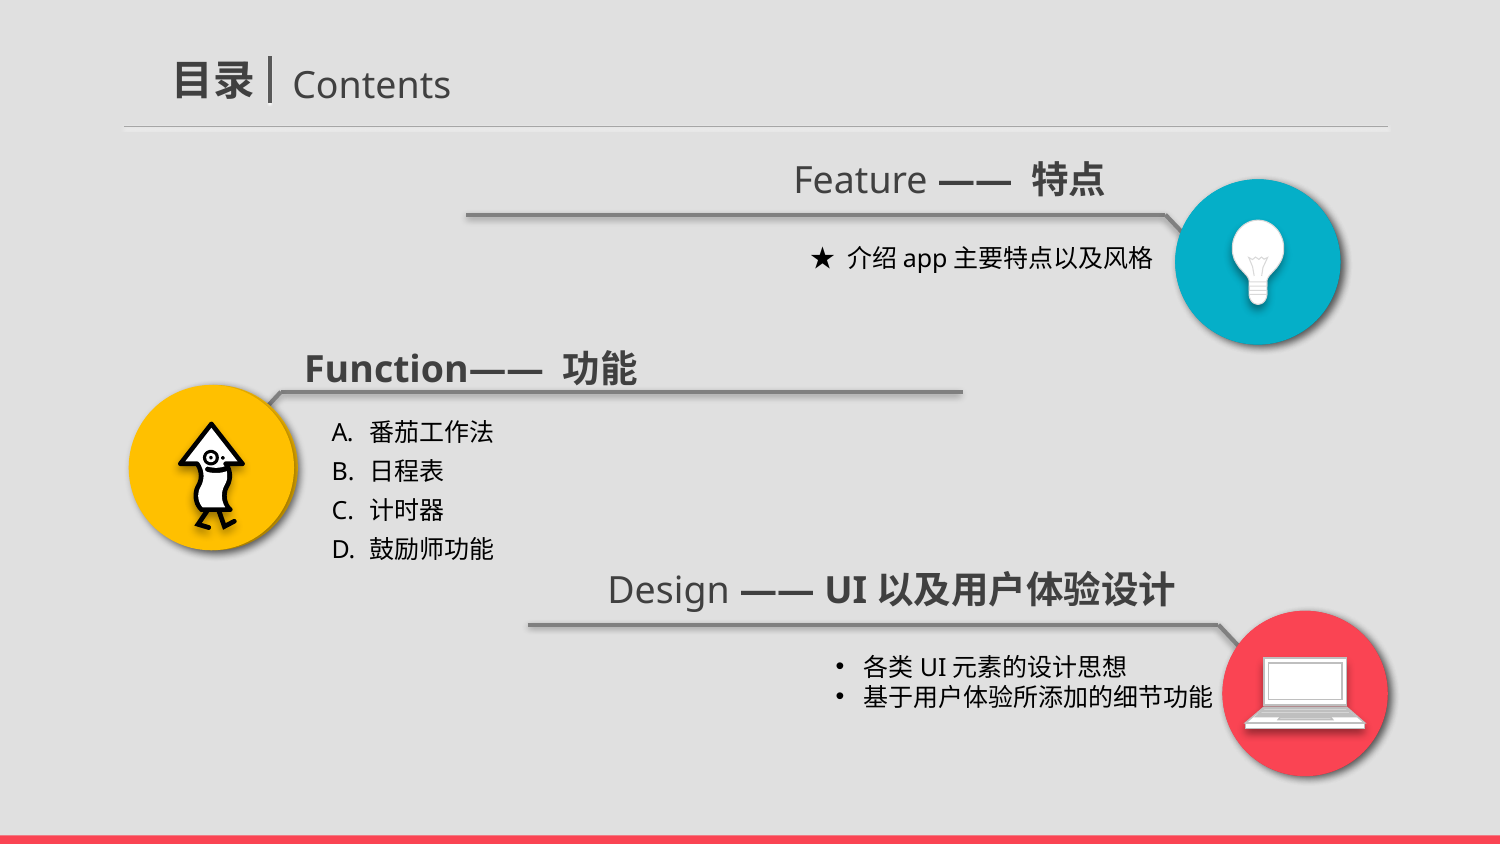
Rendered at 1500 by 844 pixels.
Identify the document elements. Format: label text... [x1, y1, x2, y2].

text_box 番茄工作法 日程表 计时器 鼓励师功能 [316, 442, 510, 571]
text_box 目录 [149, 46, 278, 112]
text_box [304, 391, 963, 434]
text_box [128, 384, 299, 551]
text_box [527, 624, 1217, 667]
text_box [0, 0, 1500, 833]
text_box Feature —— 特点 [561, 148, 1329, 209]
text_box Design —— UI以及用户体验设计 [513, 558, 1270, 619]
text_box ★ 介绍app主要特点以及风格 [795, 265, 1169, 280]
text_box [466, 214, 1169, 257]
text_box Function—— 功能 [289, 337, 1004, 398]
text_box Contents [277, 54, 587, 114]
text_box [1222, 610, 1389, 777]
text_box [0, 833, 1500, 844]
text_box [1174, 179, 1341, 345]
text_box 各类UI元素的设计思想 基于用户体验所添加的细节功能 [820, 675, 1217, 719]
